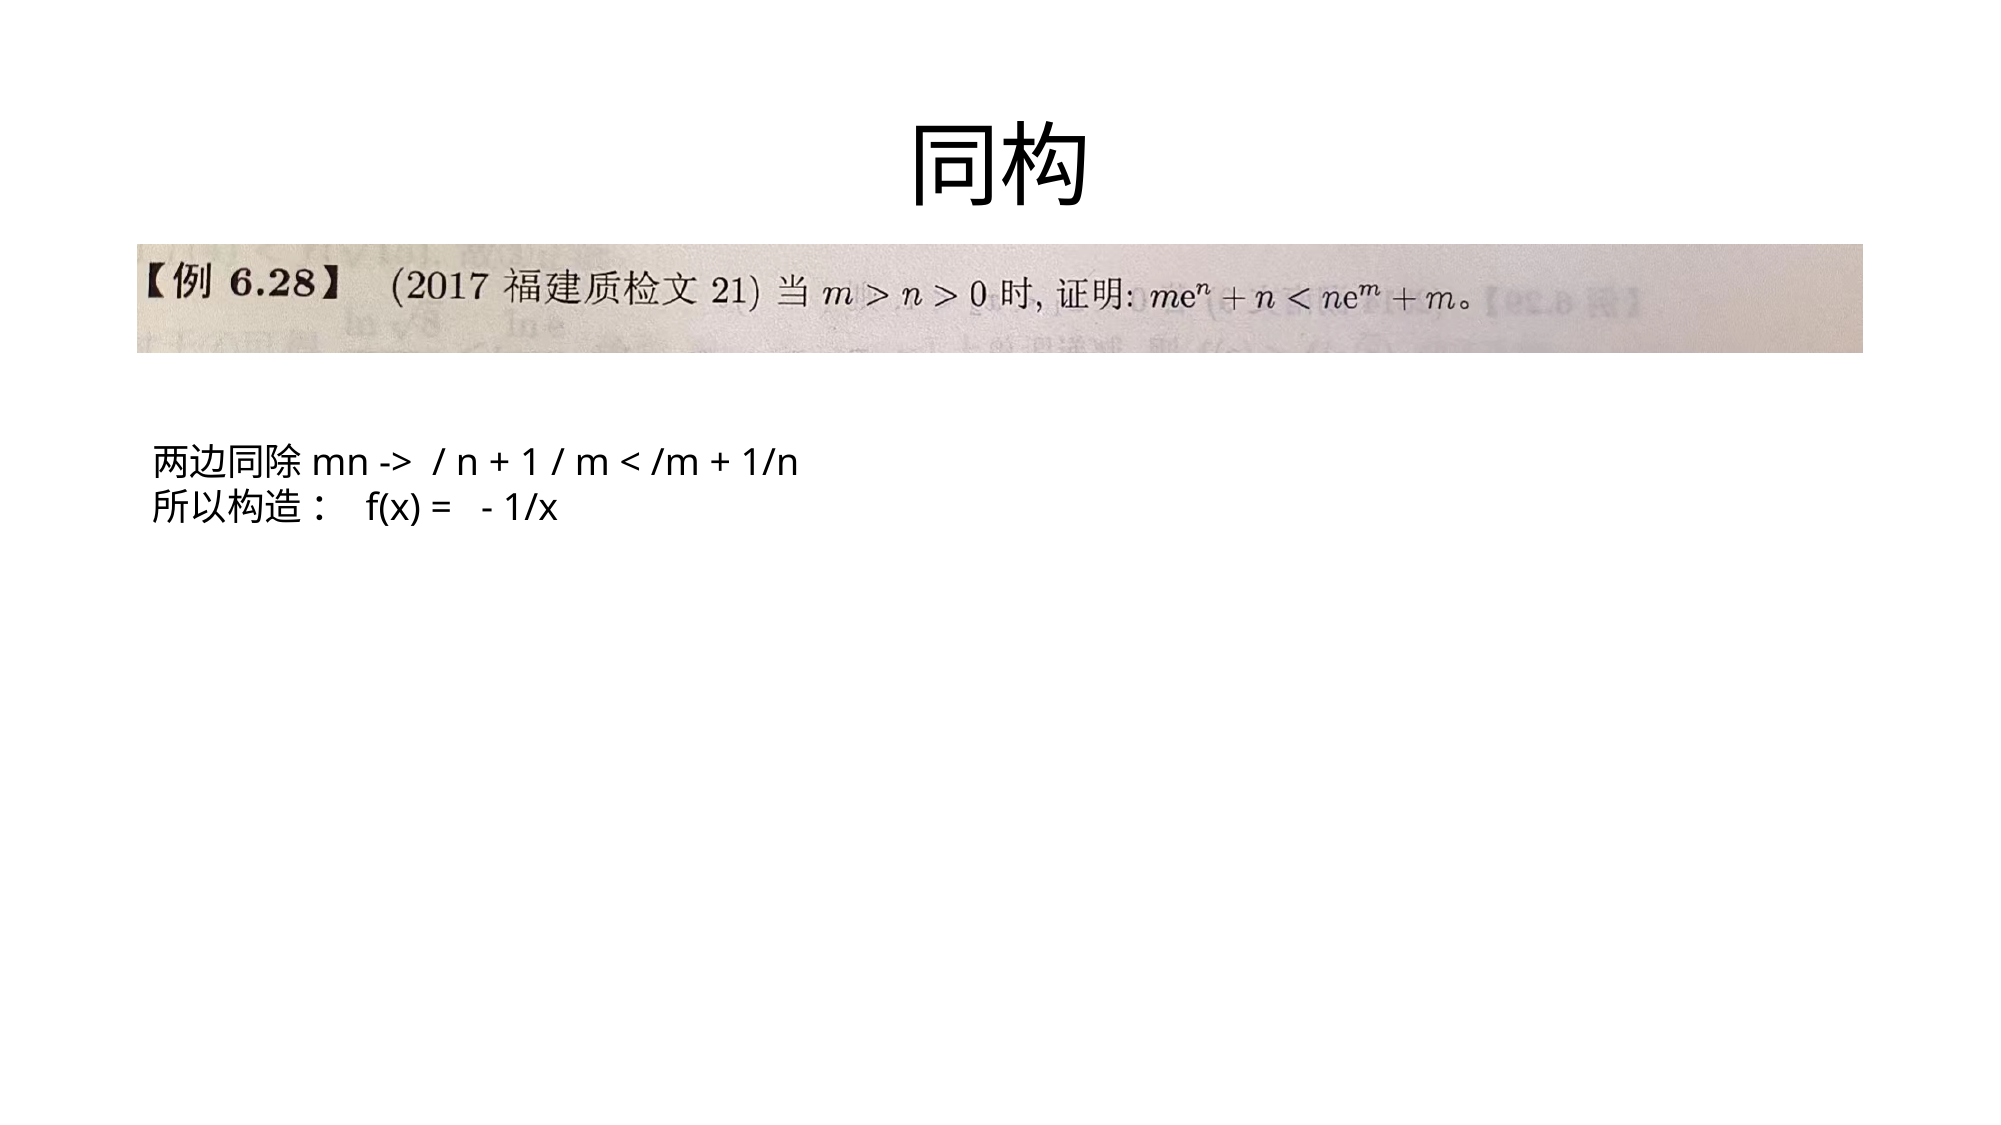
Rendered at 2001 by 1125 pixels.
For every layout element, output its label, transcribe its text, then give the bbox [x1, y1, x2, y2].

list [137, 244, 1863, 353]
title 同构 [137, 59, 1863, 244]
